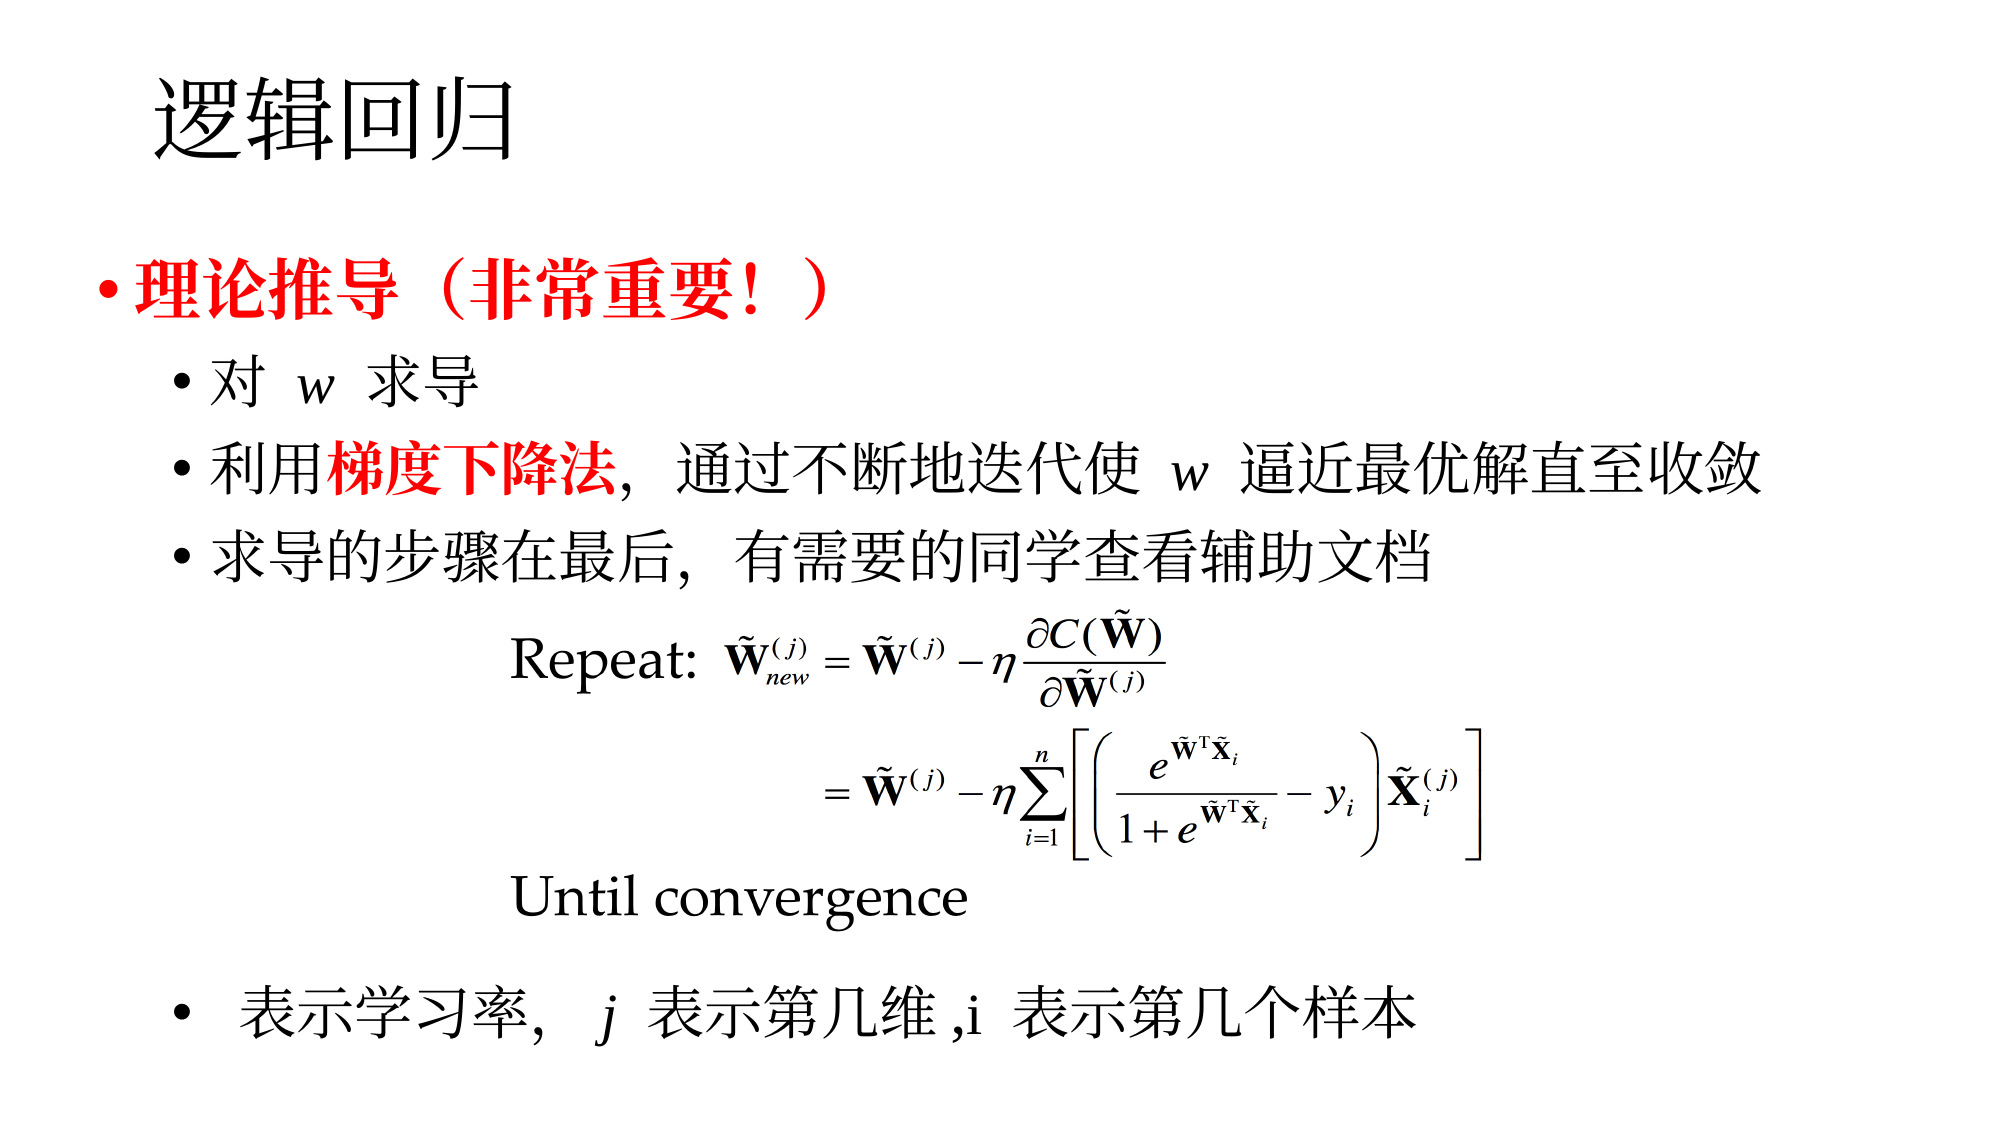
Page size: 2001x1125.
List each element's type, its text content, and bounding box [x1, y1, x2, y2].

title 逻辑回归 [137, 15, 1863, 233]
picture [504, 594, 1502, 936]
